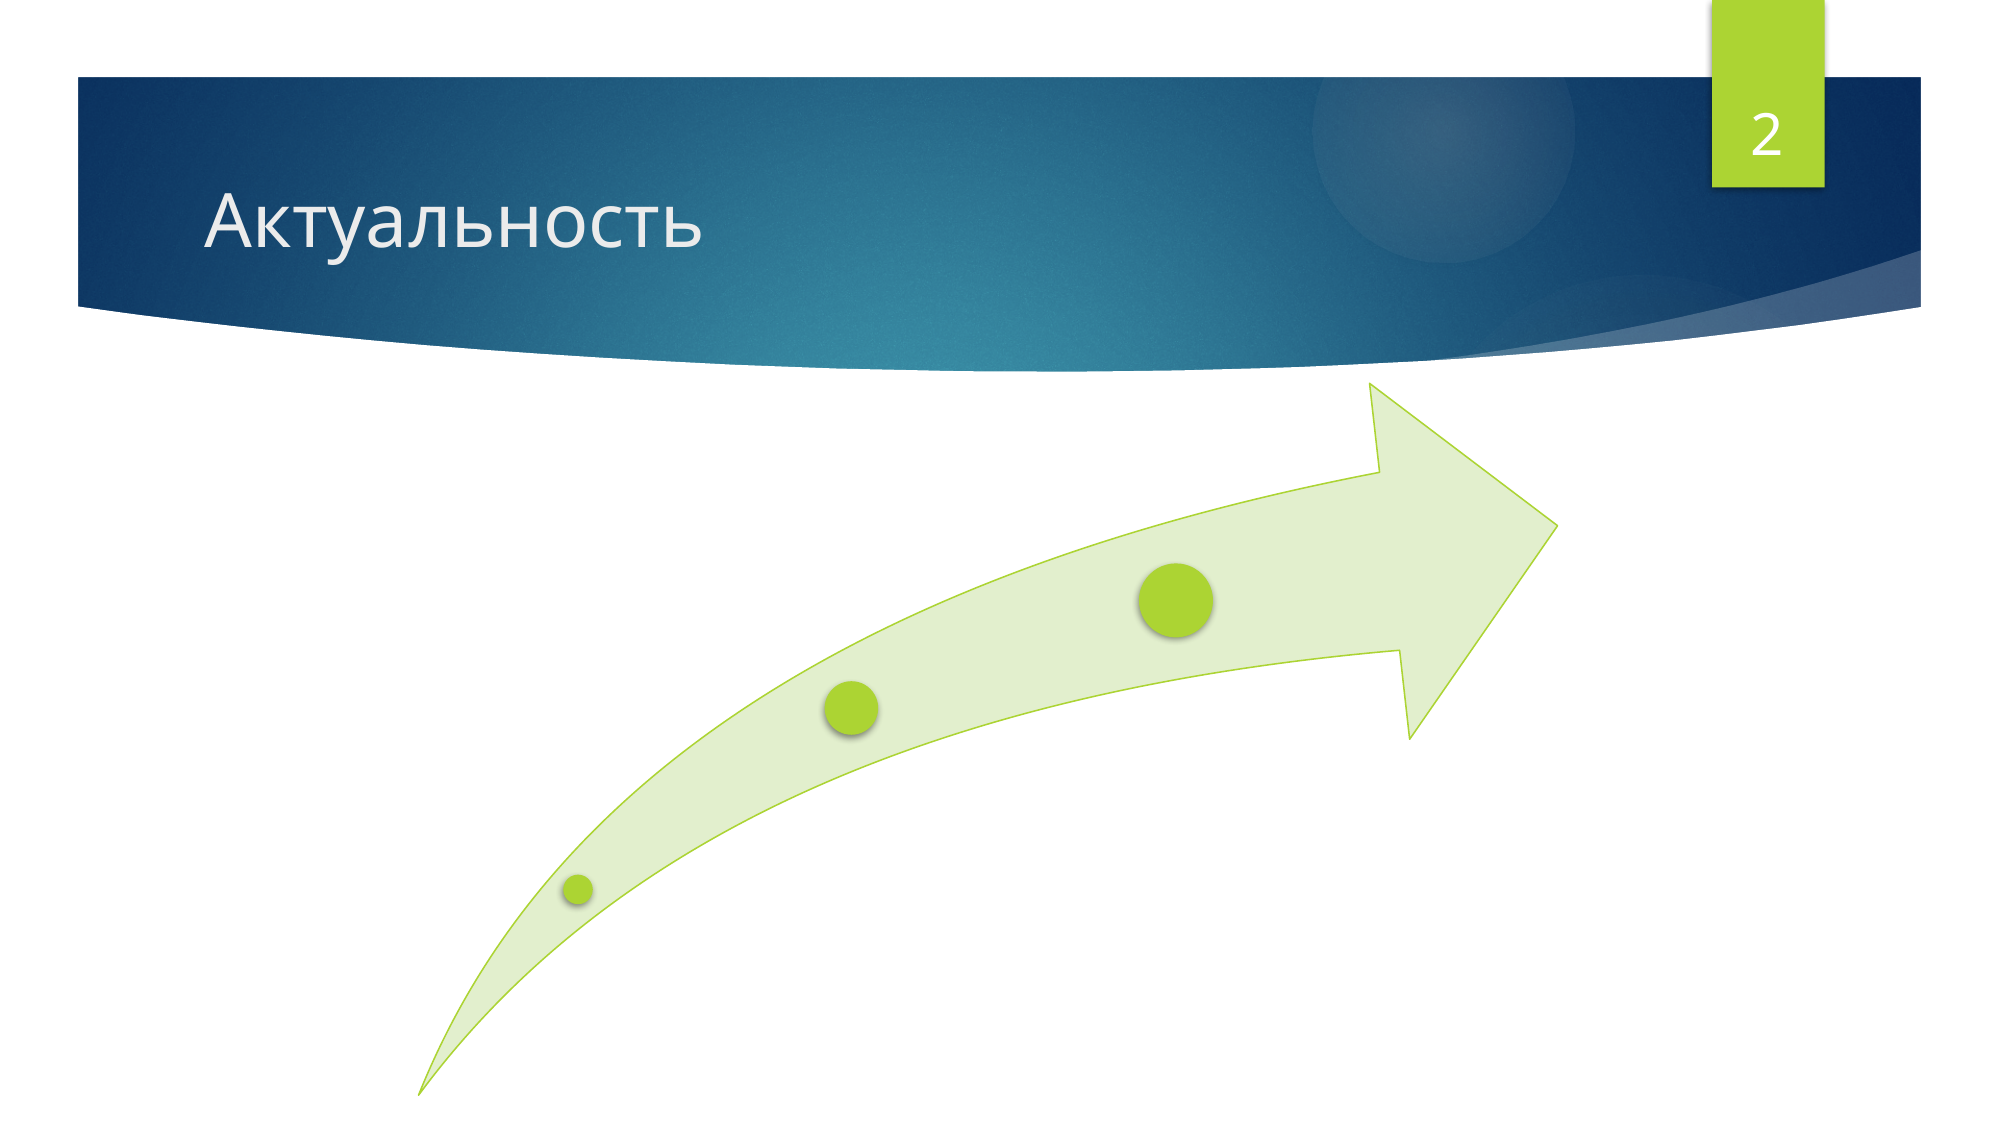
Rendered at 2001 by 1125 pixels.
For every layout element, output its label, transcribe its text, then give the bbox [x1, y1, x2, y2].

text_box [240, 383, 1736, 1096]
title Актуальность [189, 159, 1627, 276]
slide_number 2 [1698, 48, 1836, 175]
